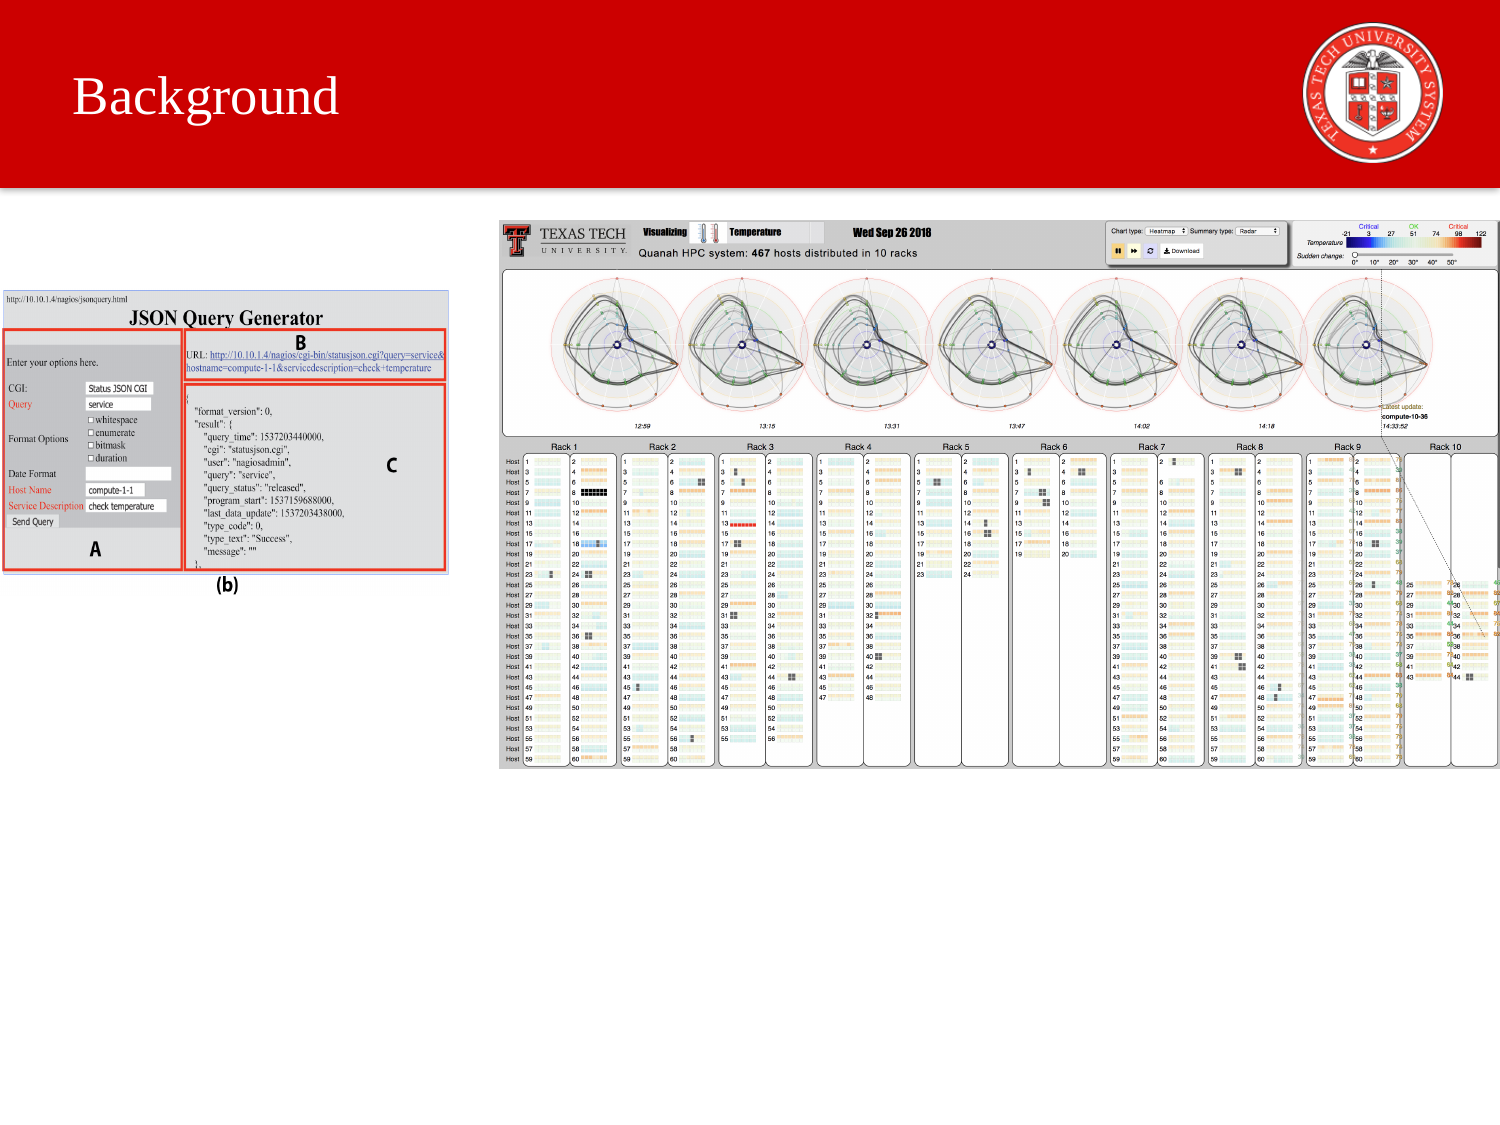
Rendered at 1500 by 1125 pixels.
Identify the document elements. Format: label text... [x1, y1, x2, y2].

picture [0, 288, 451, 597]
picture [499, 220, 1500, 769]
title Background [57, 48, 1136, 139]
